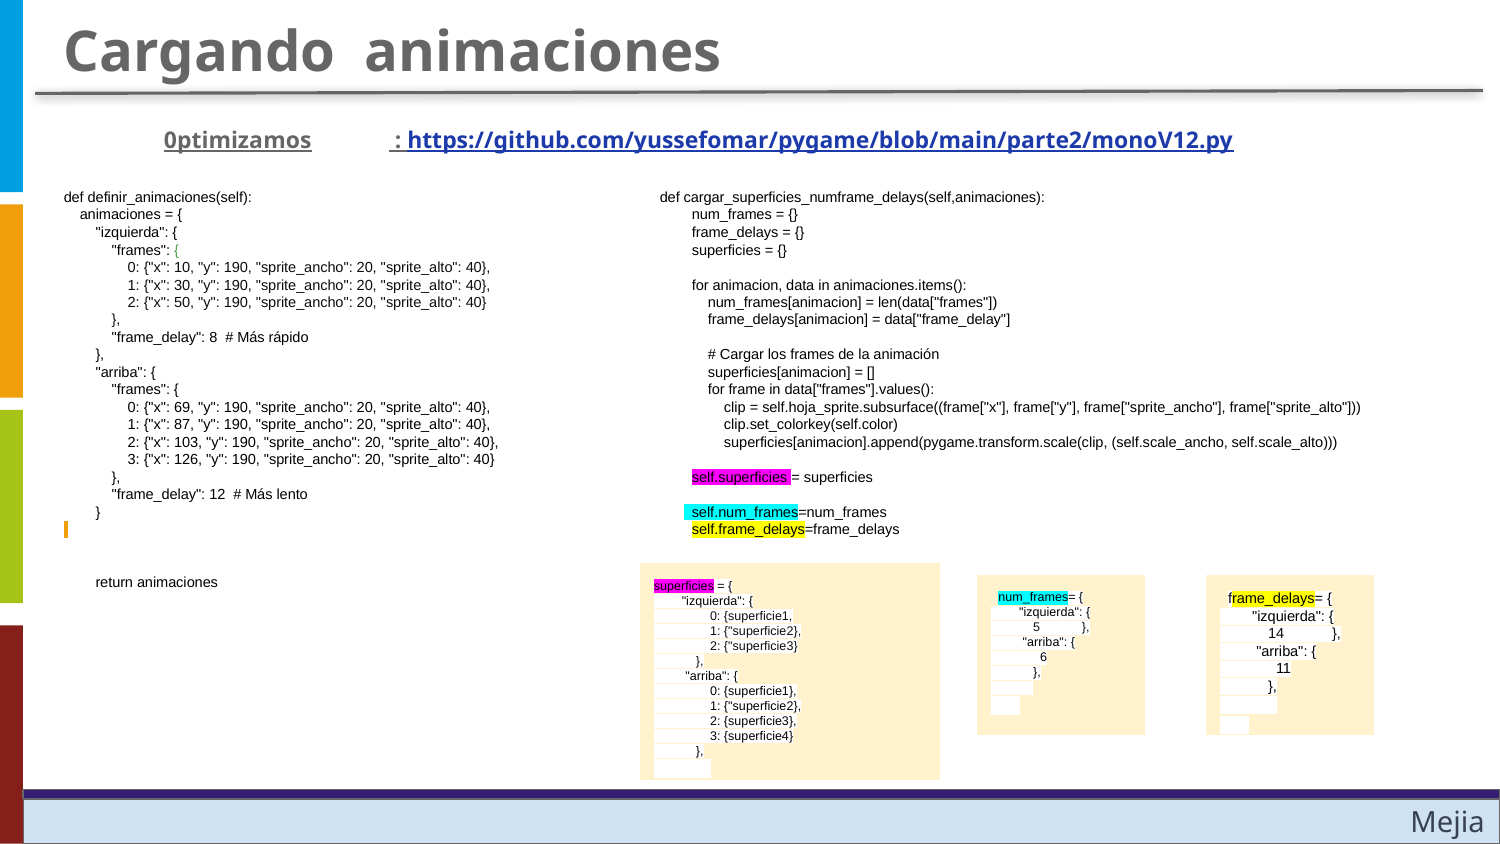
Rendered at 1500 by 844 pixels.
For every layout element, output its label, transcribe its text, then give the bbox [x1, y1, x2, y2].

text_box 0ptimizamos : https://github.com/yussefomar/pygame/blob/main/parte2/monoV12.py [73, 110, 1500, 181]
text_box def cargar_superficies_numframe_delays(self,animaciones): num_frames = {} frame_delays = {} superficies = {} for animacion, data in animaciones.items(): num_frames[animacion] = len(data["frames"]) frame_delays[animacion] = data["frame_delay"] # Cargar los frames de la animación superficies[animacion] = [] for frame in data["frames"].values(): clip = self.hoja_sprite.subsurface((frame["x"], frame["y"], frame["sprite_ancho"], frame["sprite_alto"])) clip.set_colorkey(self.color) superficies[animacion].append(pygame.transform.scale(clip, (self.scale_ancho, self.scale_alto))) self.superficies = superficies self.num_frames=num_frames self.frame_delays=frame_delays [644, 172, 1500, 588]
text_box Mejia [23, 799, 1500, 844]
text_box num_frames= { "izquierda": { 5 }, "arriba": { 6 }, [976, 574, 1147, 736]
text_box frame_delays= { "izquierda": { 14 }, "arriba": { 11 }, [1205, 574, 1375, 736]
text_box Cargando animaciones [48, 0, 1069, 88]
text_box [22, 789, 1500, 799]
text_box [0, 409, 23, 604]
text_box def definir_animaciones(self): animaciones = { "izquierda": { "frames": { 0: {"x": 10, "y": 190, "sprite_ancho": 20, "sprite_alto": 40}, 1: {"x": 30, "y": 190, "sprite_ancho": 20, "sprite_alto": 40}, 2: {"x": 50, "y": 190, "sprite_ancho": 20, "sprite_alto": 40} }, "frame_delay": 8 # Más rápido }, "arriba": { "frames": { 0: {"x": 69, "y": 190, "sprite_ancho": 20, "sprite_alto": 40}, 1: {"x": 87, "y": 190, "sprite_ancho": 20, "sprite_alto": 40}, 2: {"x": 103, "y": 190, "sprite_ancho": 20, "sprite_alto": 40}, 3: {"x": 126, "y": 190, "sprite_ancho": 20, "sprite_alto": 40} }, "frame_delay": 12 # Más lento } return animaciones [48, 172, 614, 605]
text_box [0, 0, 23, 193]
text_box superficies = { "izquierda": { 0: {superficie1, 1: {"superficie2}, 2: {"superficie3} }, "arriba": { 0: {superficie1}, 1: {"superficie2}, 2: {superficie3}, 3: {superficie4} }, [638, 562, 941, 781]
text_box [0, 204, 23, 398]
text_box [34, 90, 1483, 94]
text_box [0, 625, 23, 844]
